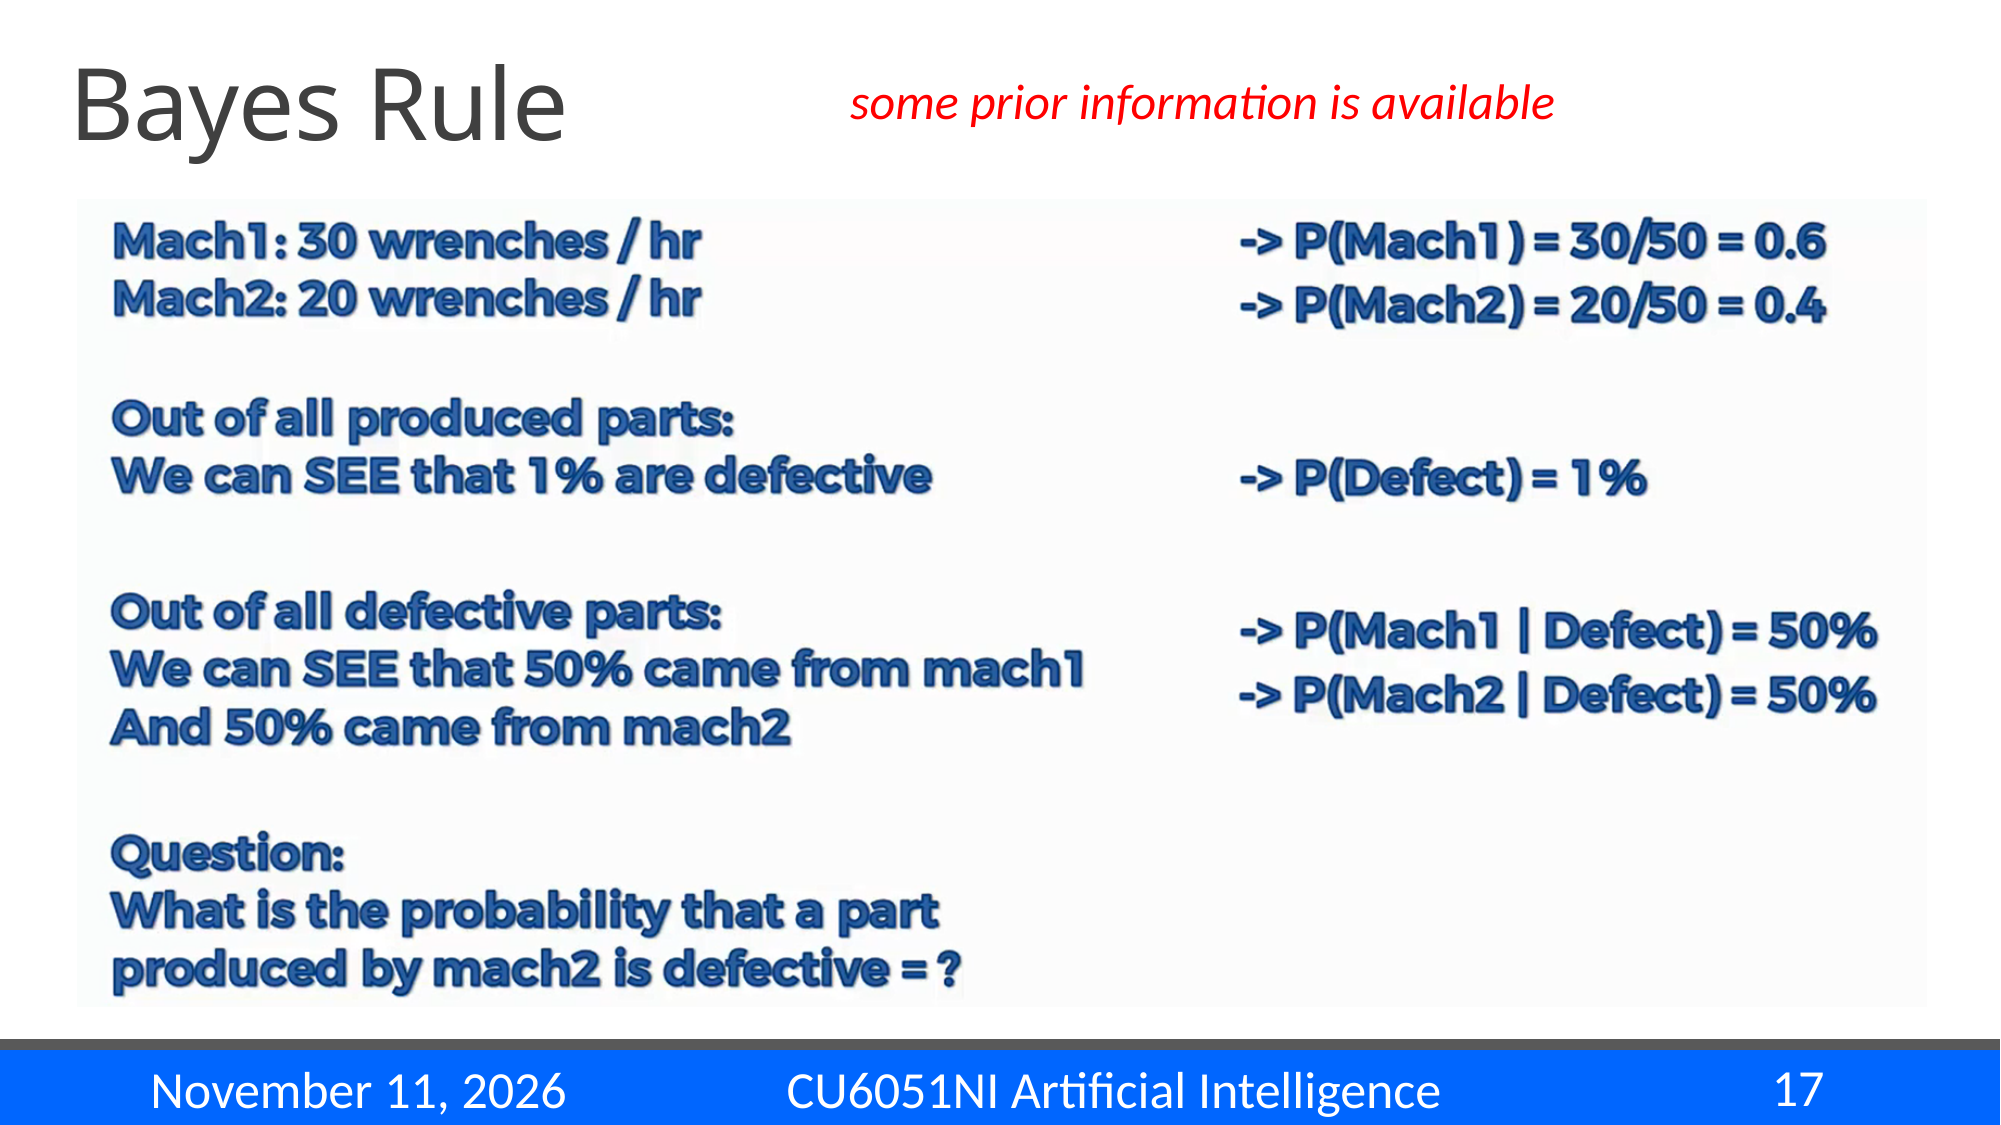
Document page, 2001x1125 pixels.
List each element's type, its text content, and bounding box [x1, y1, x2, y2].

title Bayes Rule [54, 39, 1943, 169]
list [76, 198, 1927, 1008]
slide_number 17 [1624, 1056, 1840, 1116]
footer CU6051NI Artificial Intelligence [695, 1057, 1533, 1118]
text_box some prior information is available [835, 62, 1825, 138]
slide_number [135, 1057, 622, 1118]
